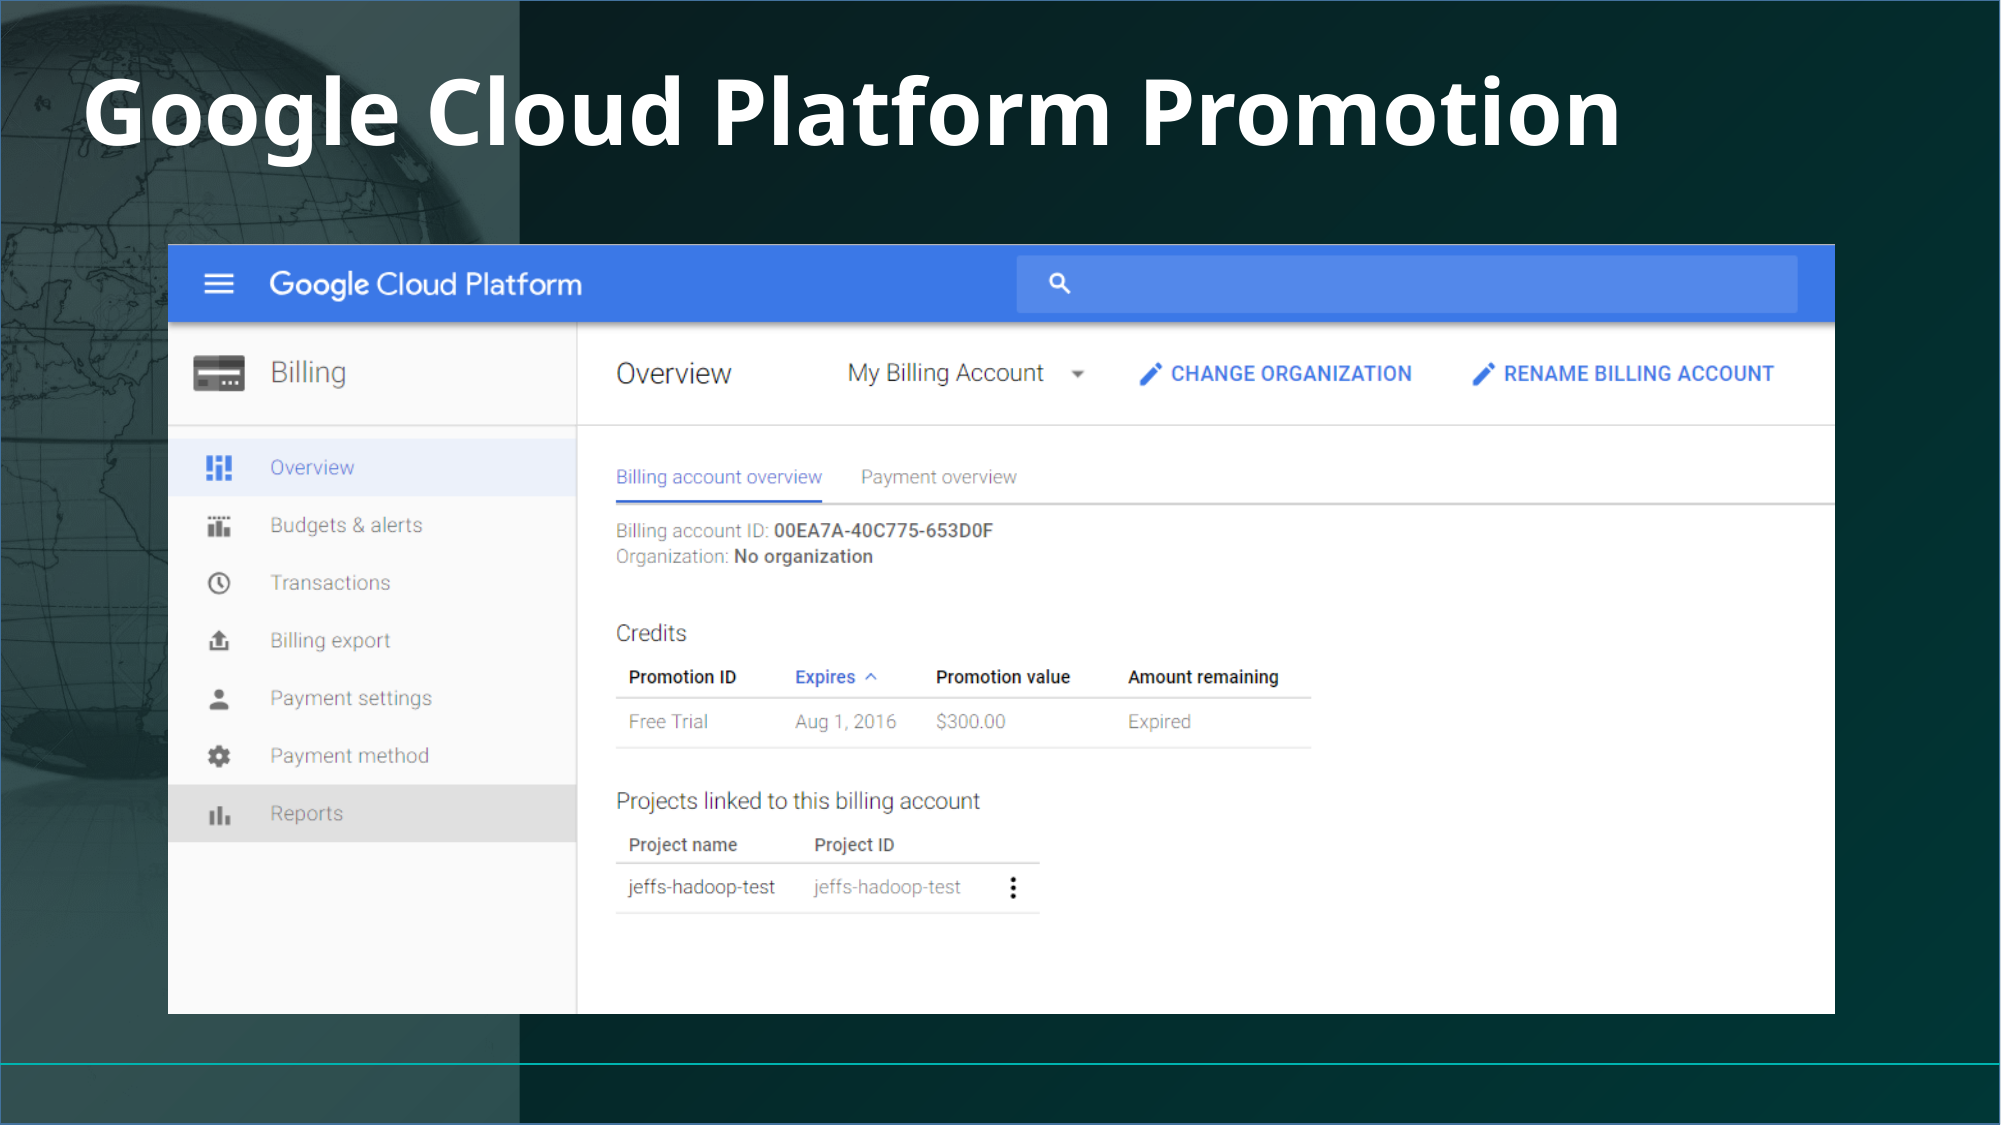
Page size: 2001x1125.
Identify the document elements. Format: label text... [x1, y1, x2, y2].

title Google Cloud Platform Promotion [66, 15, 1936, 218]
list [168, 244, 1835, 1014]
